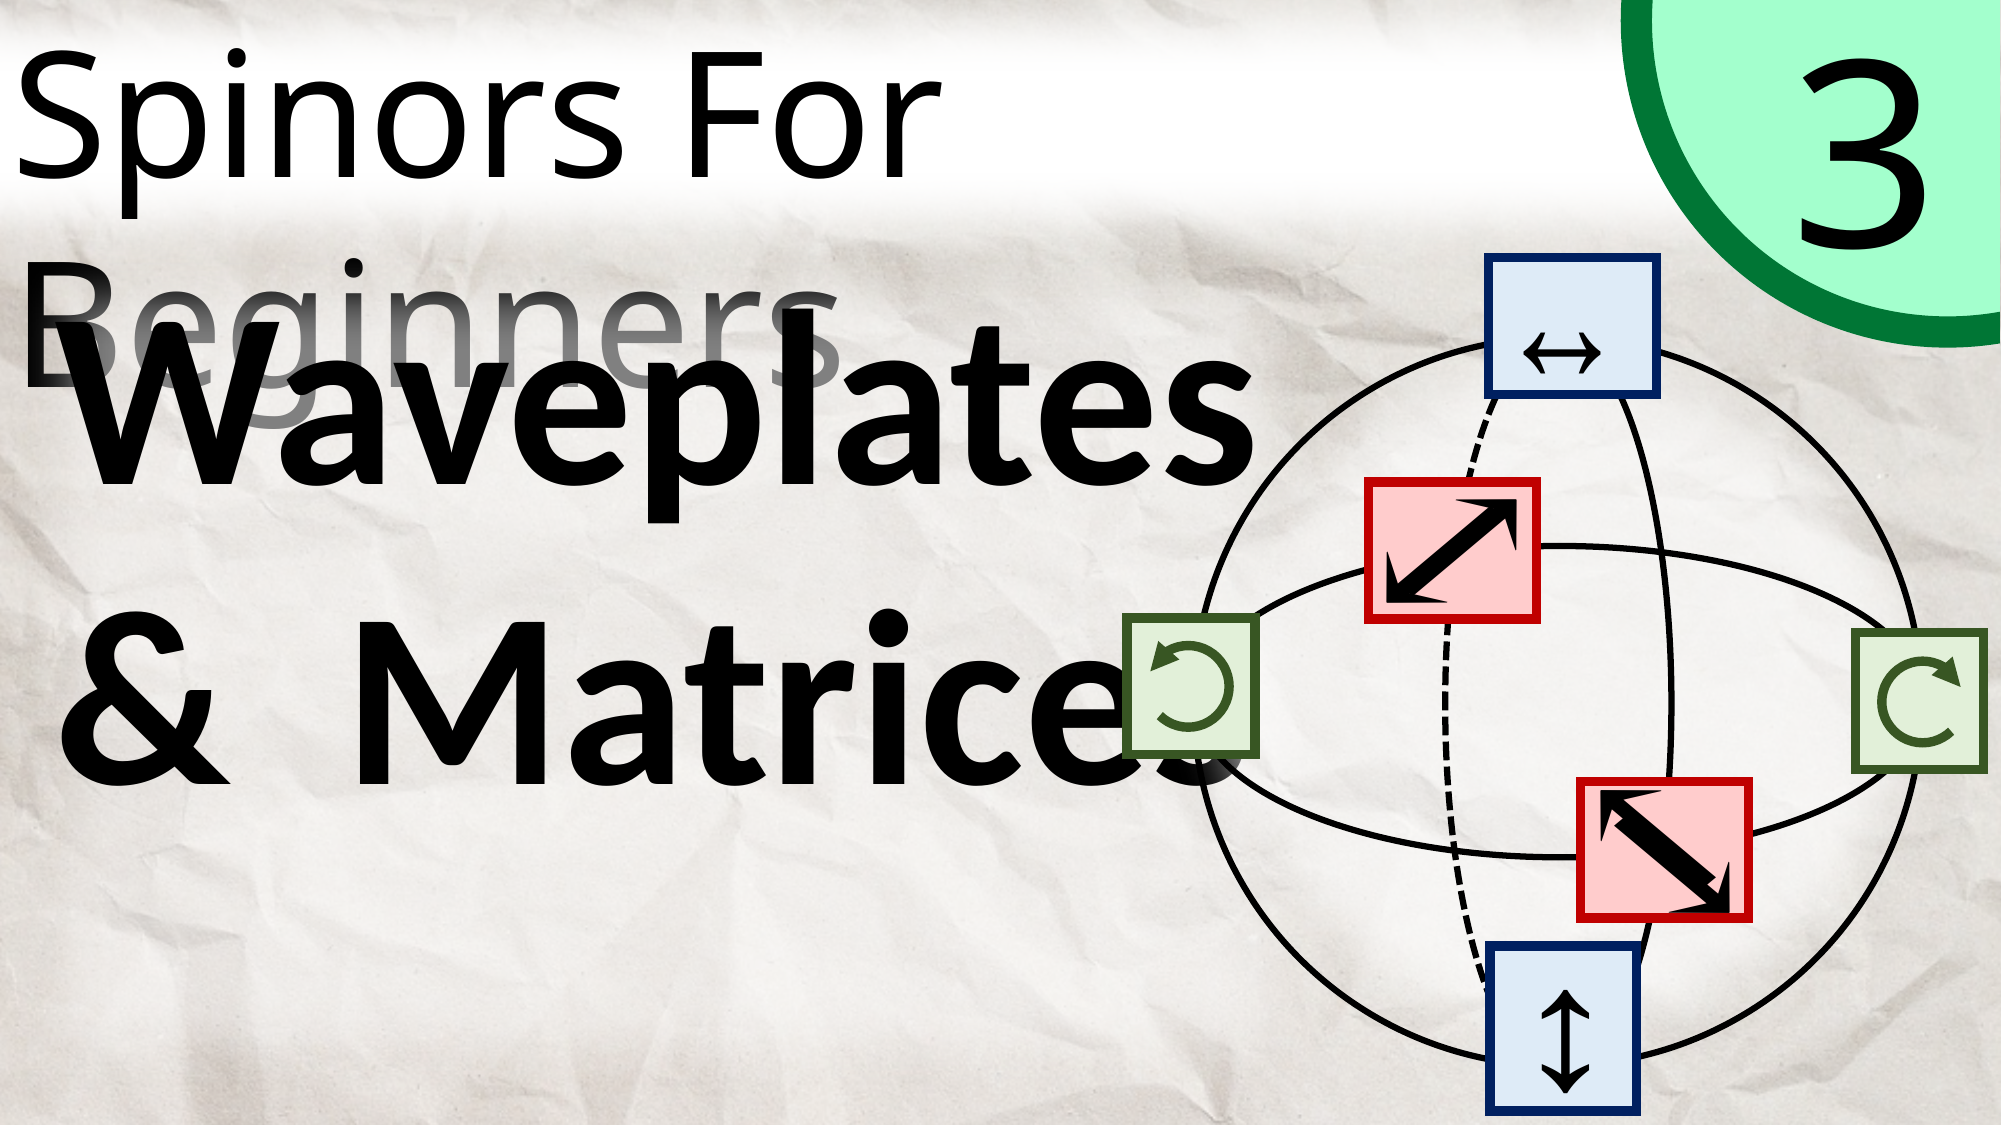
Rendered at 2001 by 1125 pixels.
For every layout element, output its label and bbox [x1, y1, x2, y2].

text_box [1490, 935, 1637, 1125]
text_box [1126, 617, 1255, 755]
text_box [1855, 632, 1984, 770]
picture [1637, 333, 2000, 1125]
text_box [1488, 229, 1657, 424]
text_box [1569, 739, 1762, 964]
text_box [1636, 0, 2000, 333]
text_box [1355, 450, 1549, 653]
picture [0, 0, 1636, 1125]
text_box [1193, 333, 1924, 1074]
